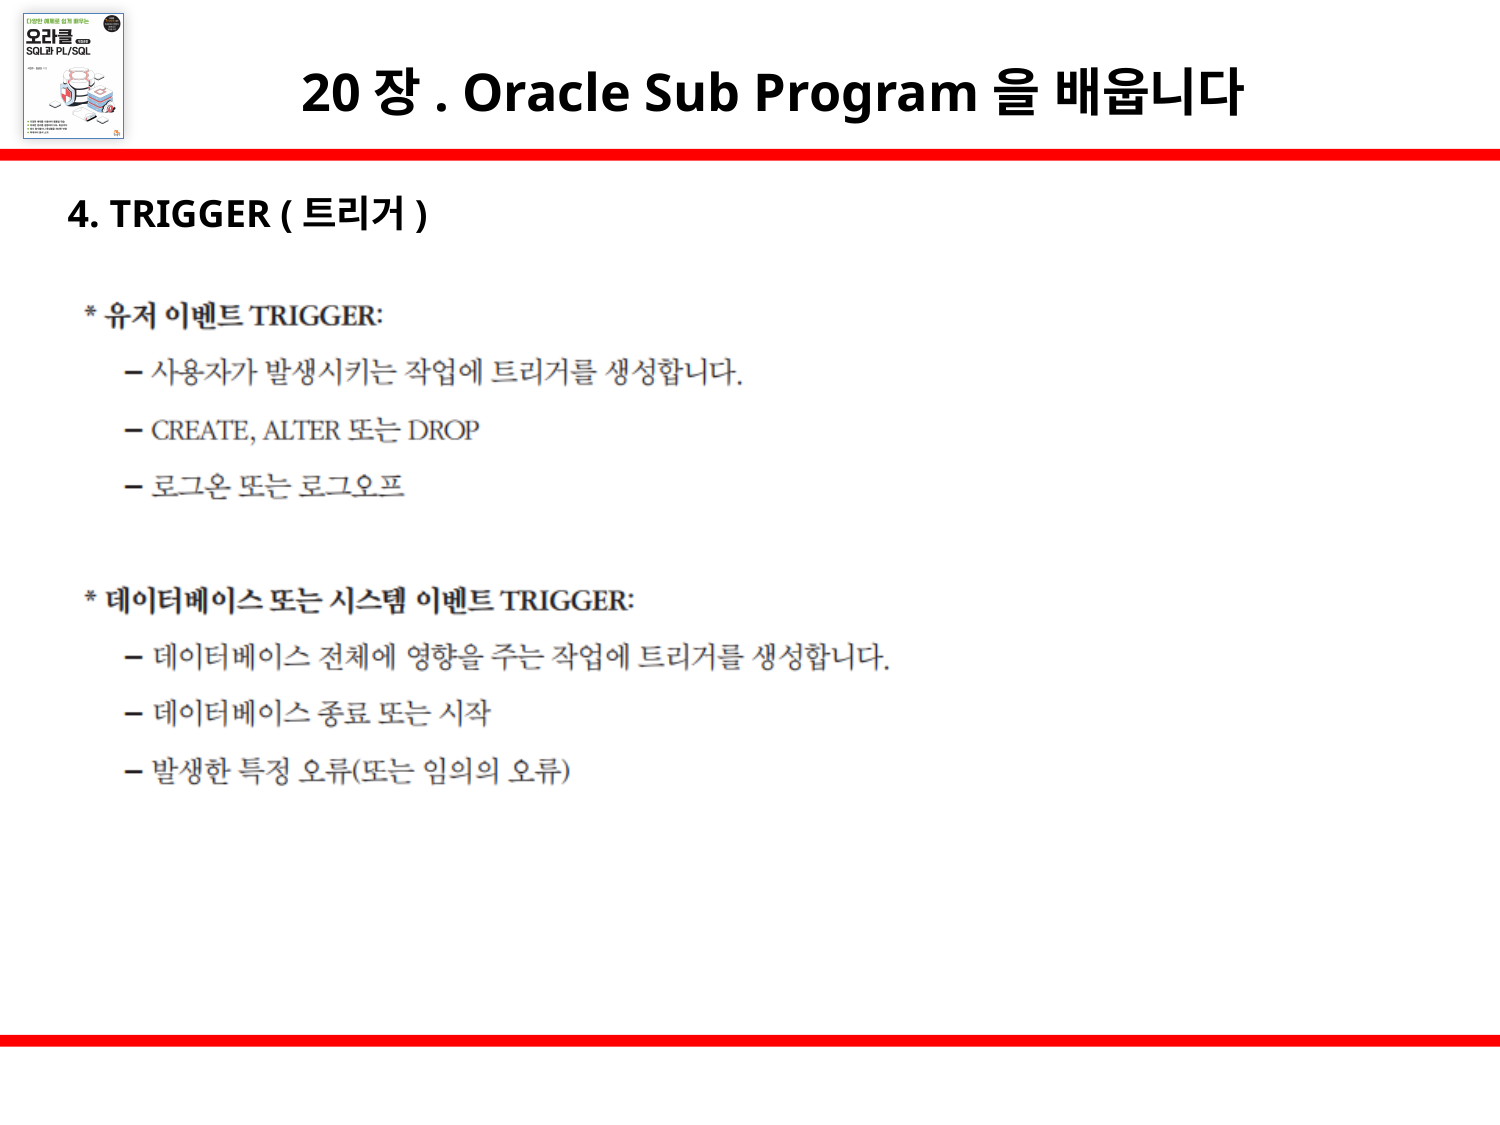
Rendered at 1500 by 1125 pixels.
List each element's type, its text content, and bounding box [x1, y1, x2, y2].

text_box 20장. Oracle Sub Program을 배웁니다 [204, 0, 1343, 151]
text_box [0, 1033, 1500, 1049]
picture [41, 271, 1073, 808]
text_box 4. TRIGGER (트리거) [51, 169, 1236, 256]
text_box [0, 147, 1500, 163]
picture [23, 13, 125, 140]
